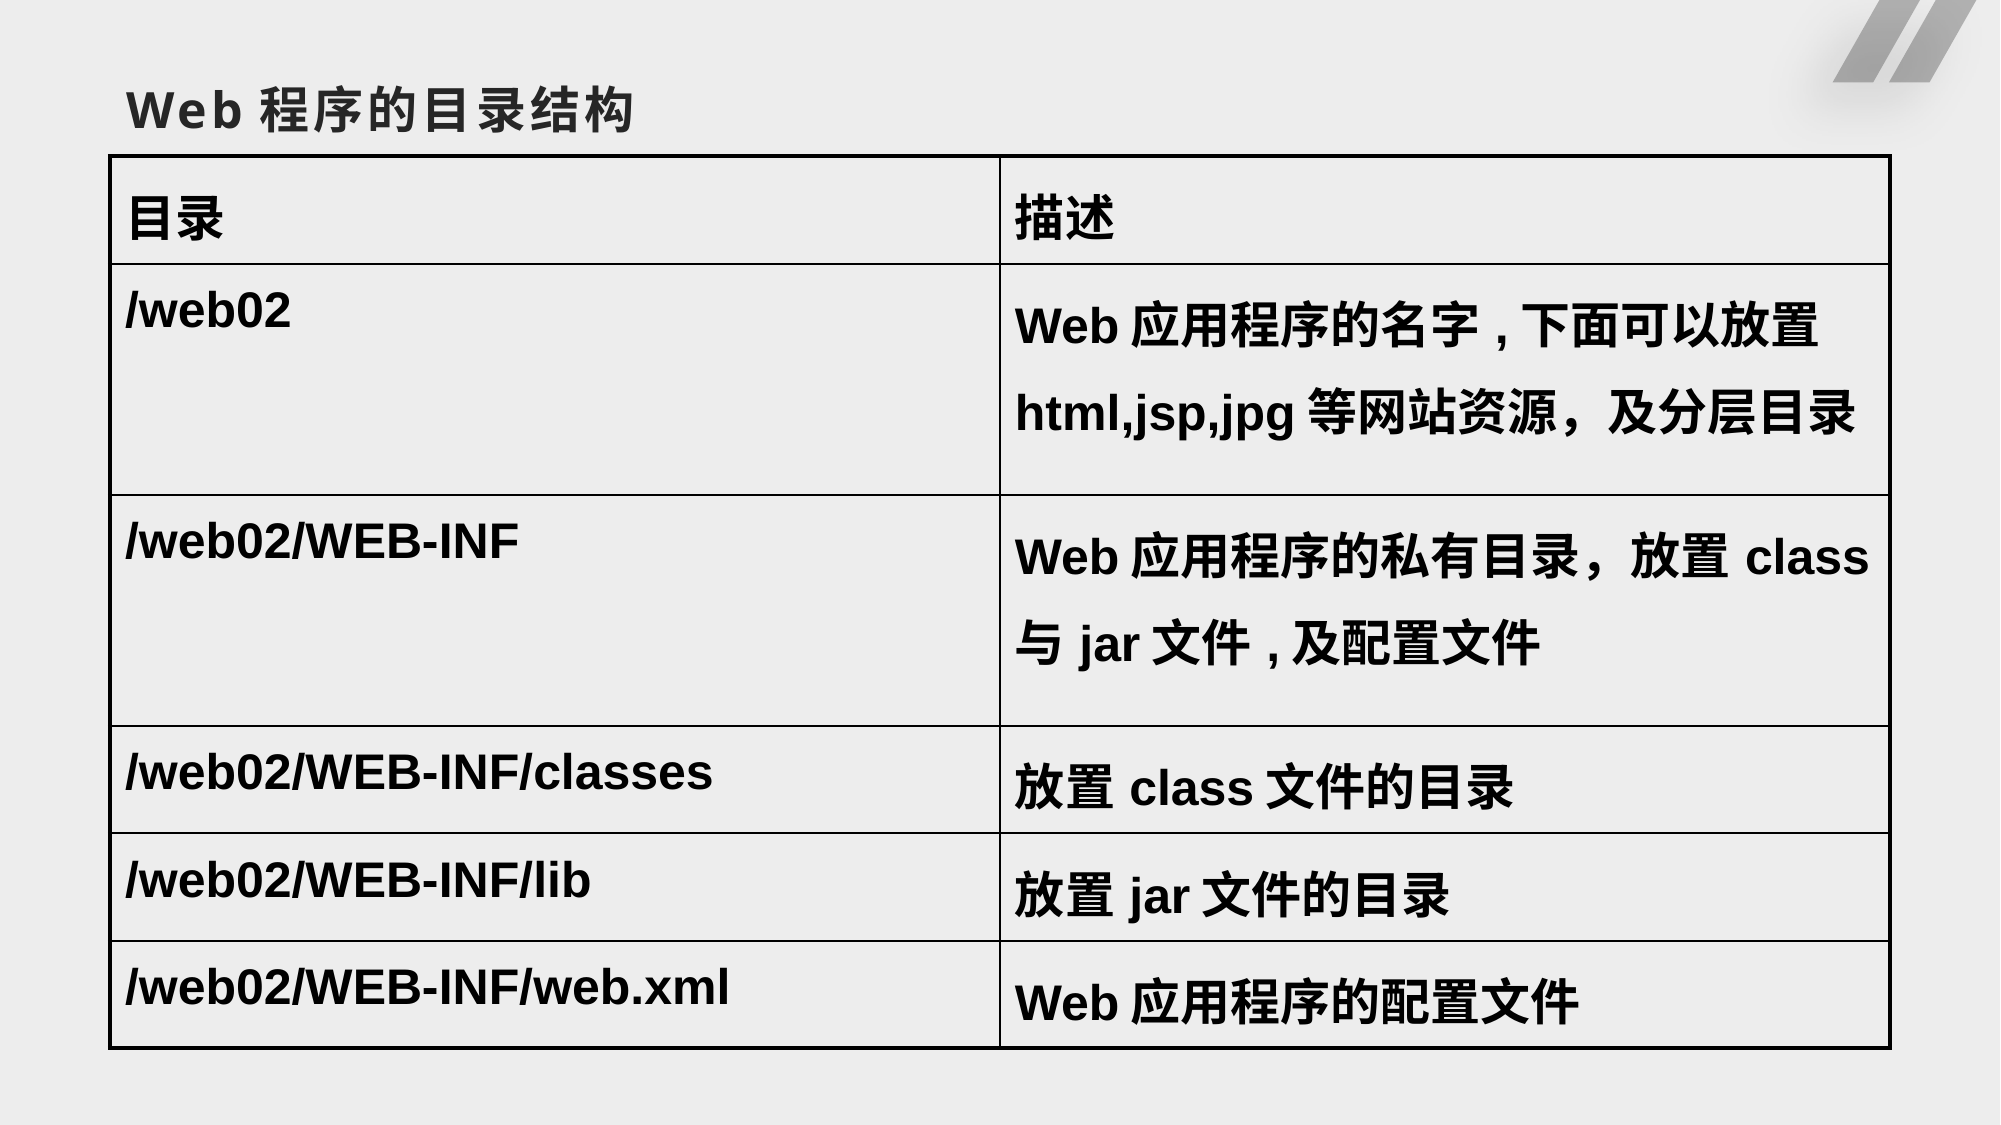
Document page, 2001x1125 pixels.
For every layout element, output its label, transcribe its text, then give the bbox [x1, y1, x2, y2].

table_cell 放置class文件的目录 [1001, 727, 1888, 832]
table_cell /web02/WEB-INF [112, 496, 999, 725]
table_header 目录 [112, 158, 999, 263]
table_cell Web应用程序的私有目录，放置class与jar文件,及配置文件 [1001, 496, 1888, 725]
table_cell Web应用程序的名字,下面可以放置html,jsp,jpg等网站资源，及分层目录 [1001, 265, 1888, 494]
table_cell /web02/WEB-INF/web.xml [112, 942, 999, 1046]
title Web程序的目录结构 [109, 72, 1891, 146]
table_cell /web02 [112, 265, 999, 494]
table_cell /web02/WEB-INF/classes [112, 727, 999, 832]
table_cell Web应用程序的配置文件 [1001, 942, 1888, 1046]
table_cell 放置jar文件的目录 [1001, 834, 1888, 940]
table_cell /web02/WEB-INF/lib [112, 834, 999, 940]
table_header 描述 [1001, 158, 1888, 263]
